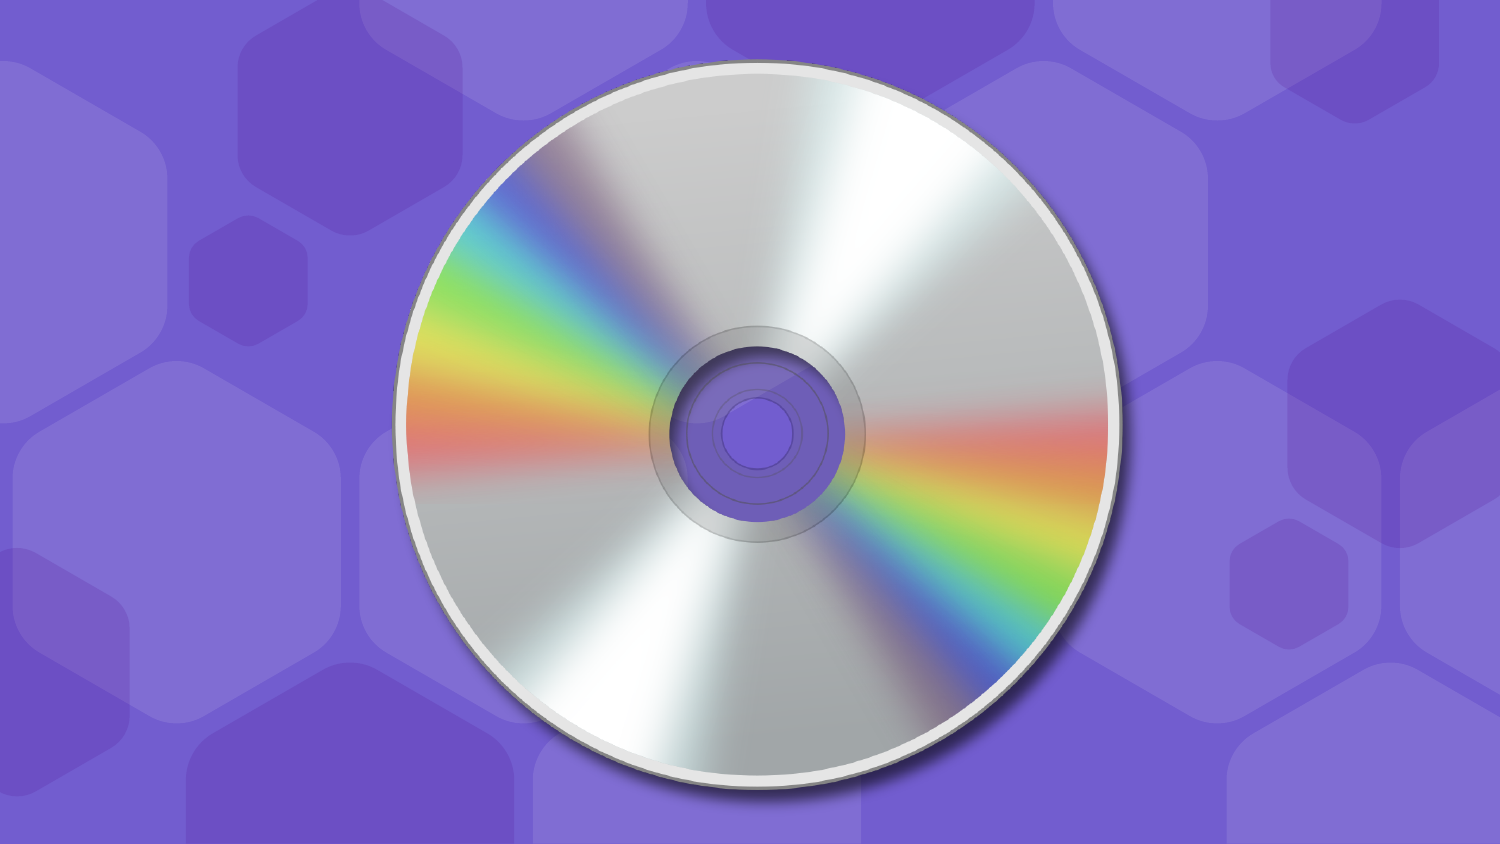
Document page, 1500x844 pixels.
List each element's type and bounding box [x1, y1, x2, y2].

picture [351, 18, 1196, 844]
